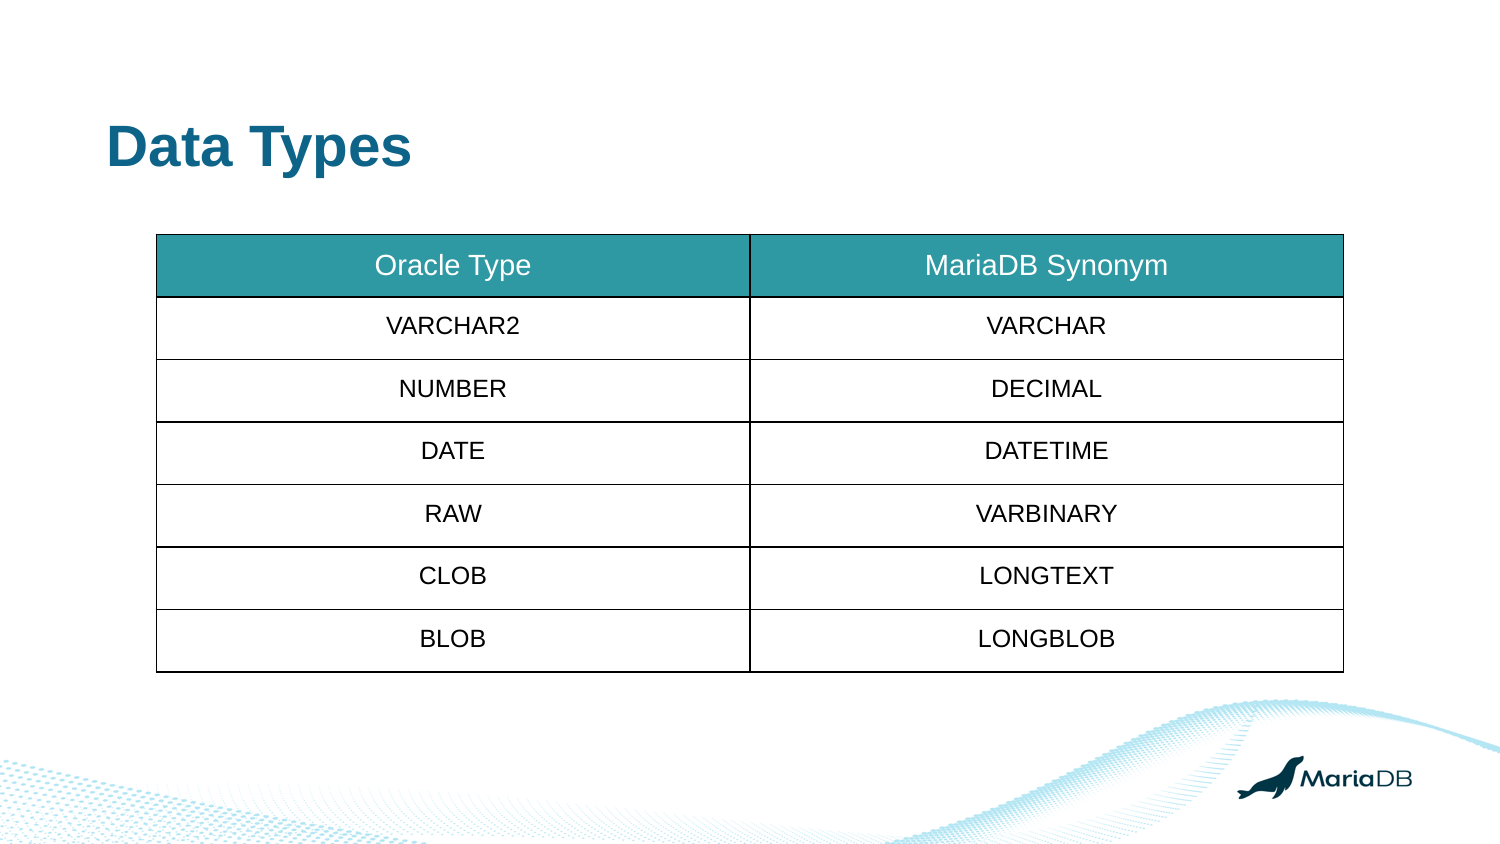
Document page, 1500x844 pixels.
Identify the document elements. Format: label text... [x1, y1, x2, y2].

table_cell LONGTEXT [751, 548, 1343, 609]
text_box Data Types [91, 92, 1471, 187]
table_cell LONGBLOB [751, 610, 1343, 671]
table_header Oracle Type [157, 235, 749, 296]
table_cell NUMBER [157, 360, 749, 421]
table_cell DATETIME [751, 423, 1343, 484]
table_cell CLOB [157, 548, 749, 609]
table_cell VARBINARY [751, 485, 1343, 546]
table_header MariaDB Synonym [751, 235, 1343, 296]
picture [0, 698, 1500, 844]
table_cell DATE [157, 423, 749, 484]
table_cell VARCHAR2 [157, 298, 749, 359]
table_cell VARCHAR [751, 298, 1343, 359]
table_cell DECIMAL [751, 360, 1343, 421]
table_cell RAW [157, 485, 749, 546]
table_cell BLOB [157, 610, 749, 671]
